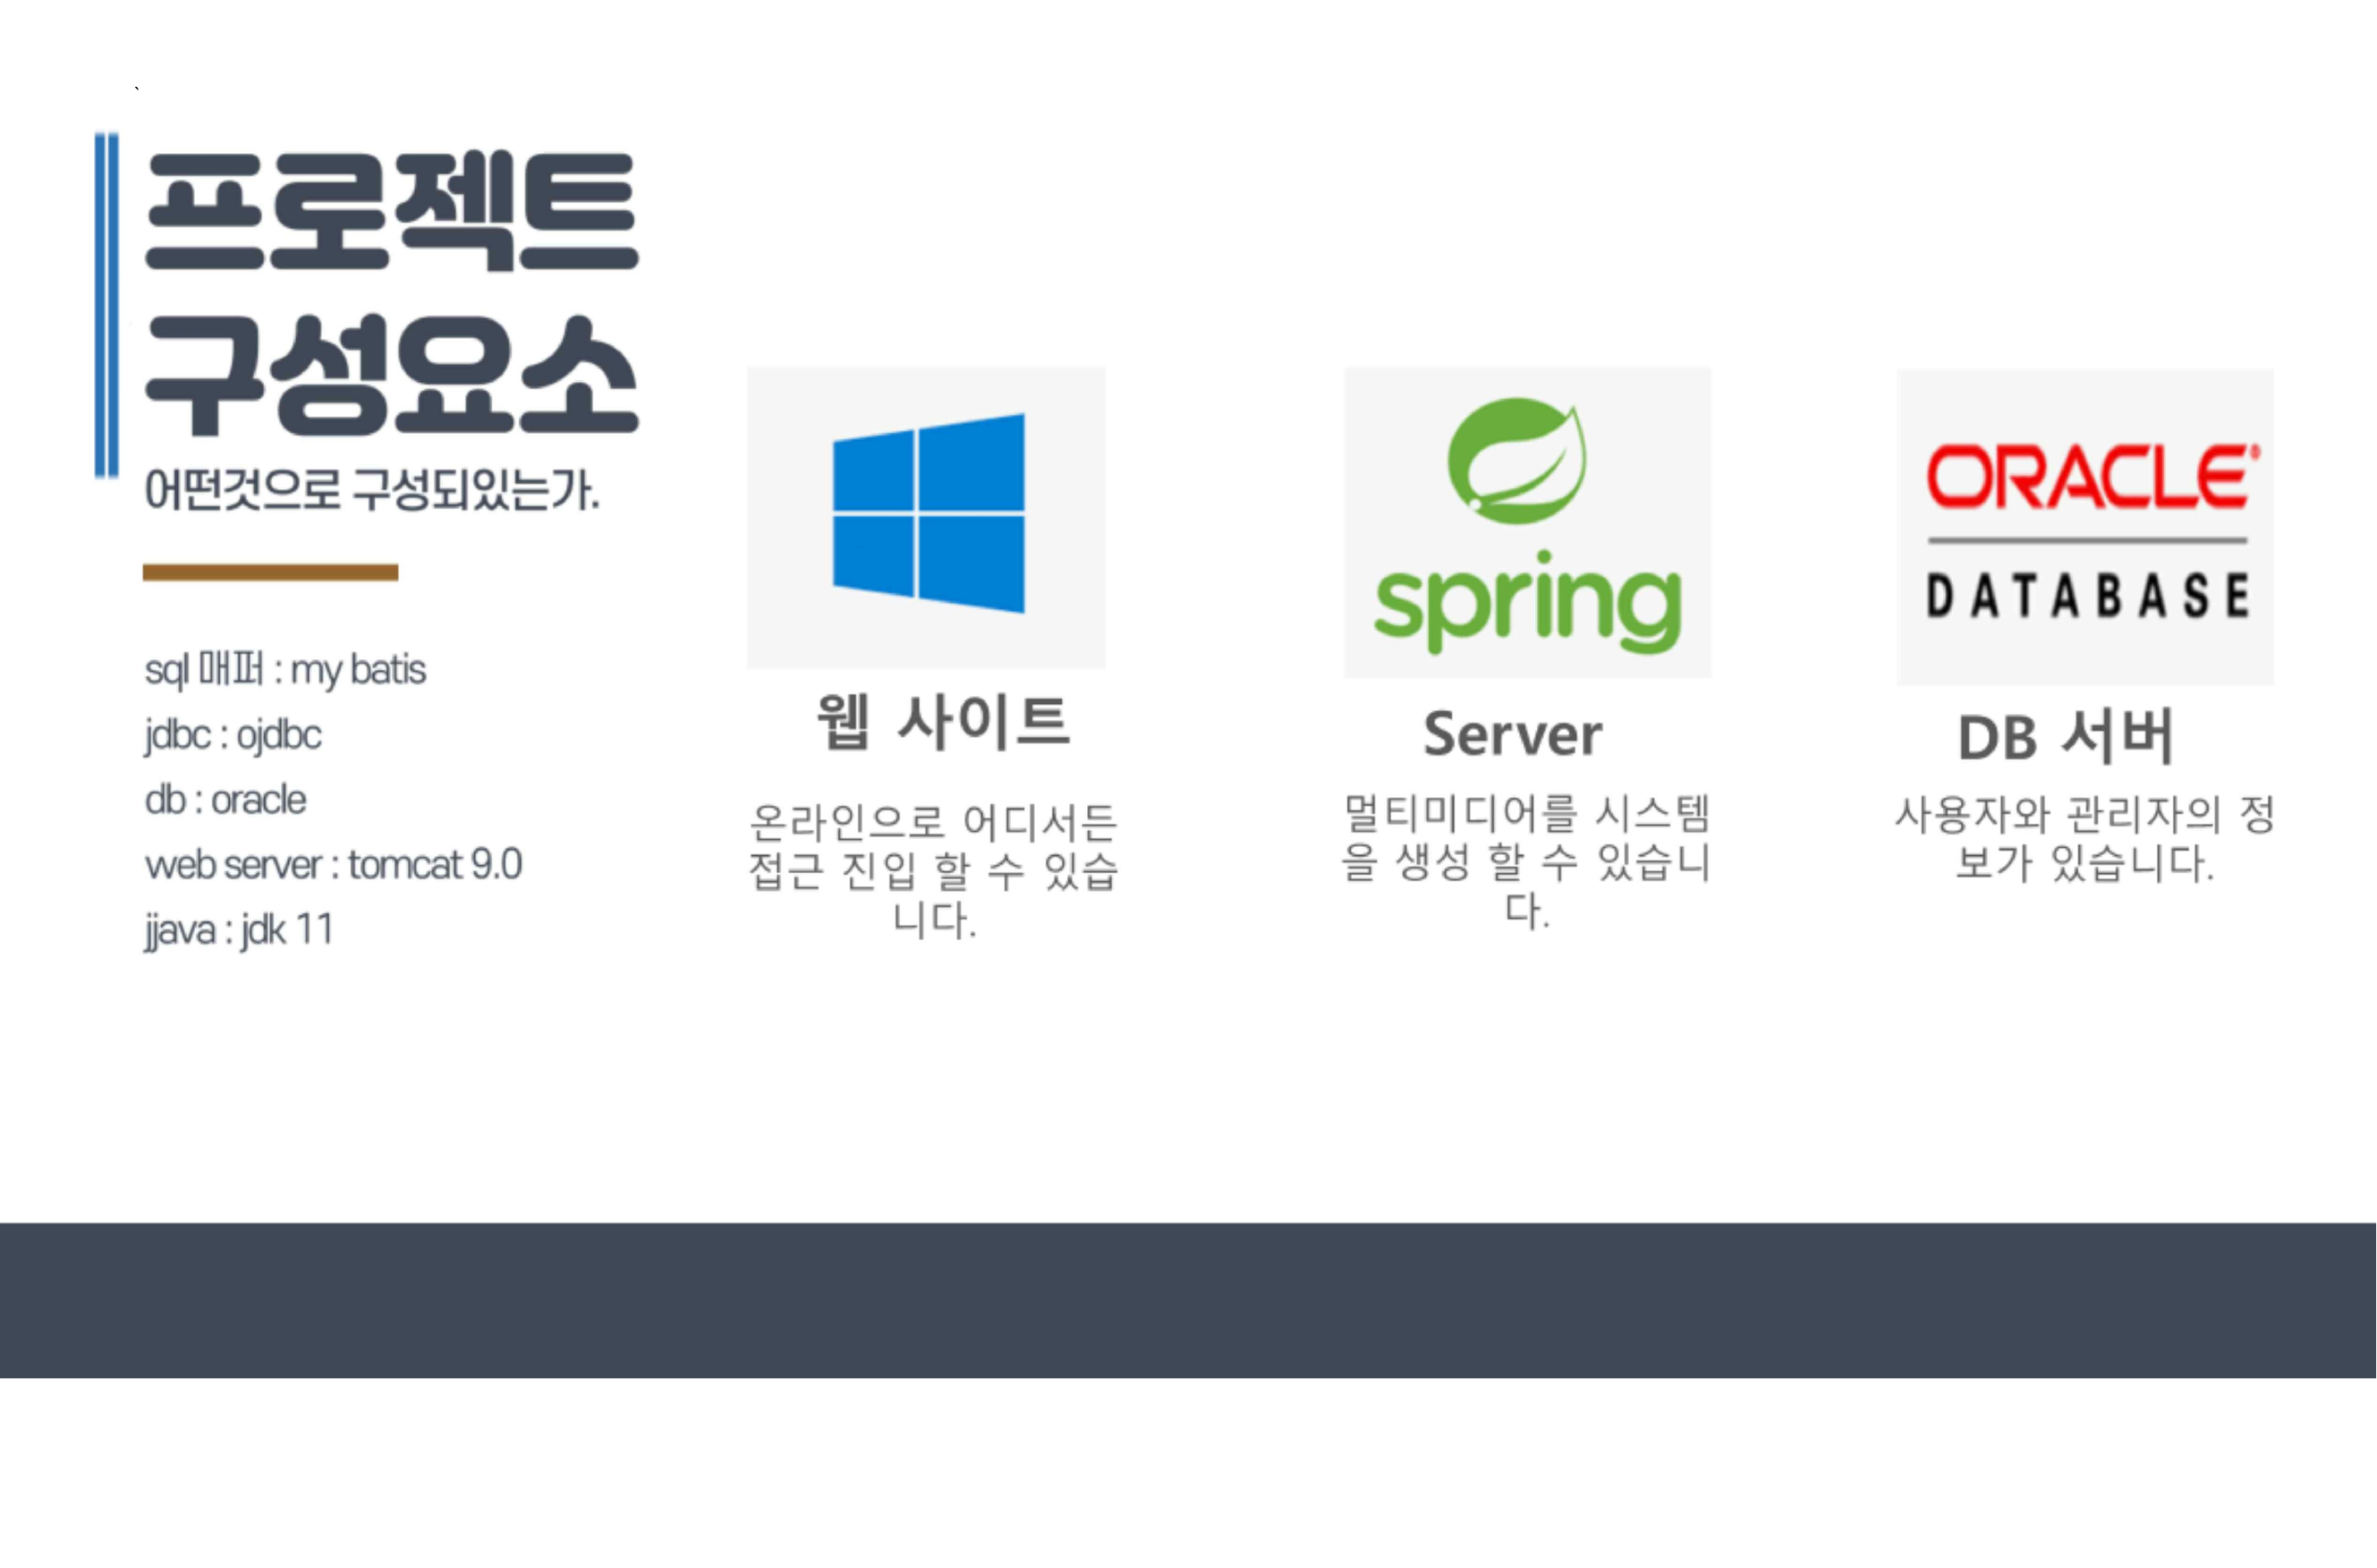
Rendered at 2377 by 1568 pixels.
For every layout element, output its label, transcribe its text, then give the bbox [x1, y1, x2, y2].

text_box ` [132, 81, 141, 106]
picture [80, 106, 133, 512]
text_box [0, 146, 2377, 1378]
